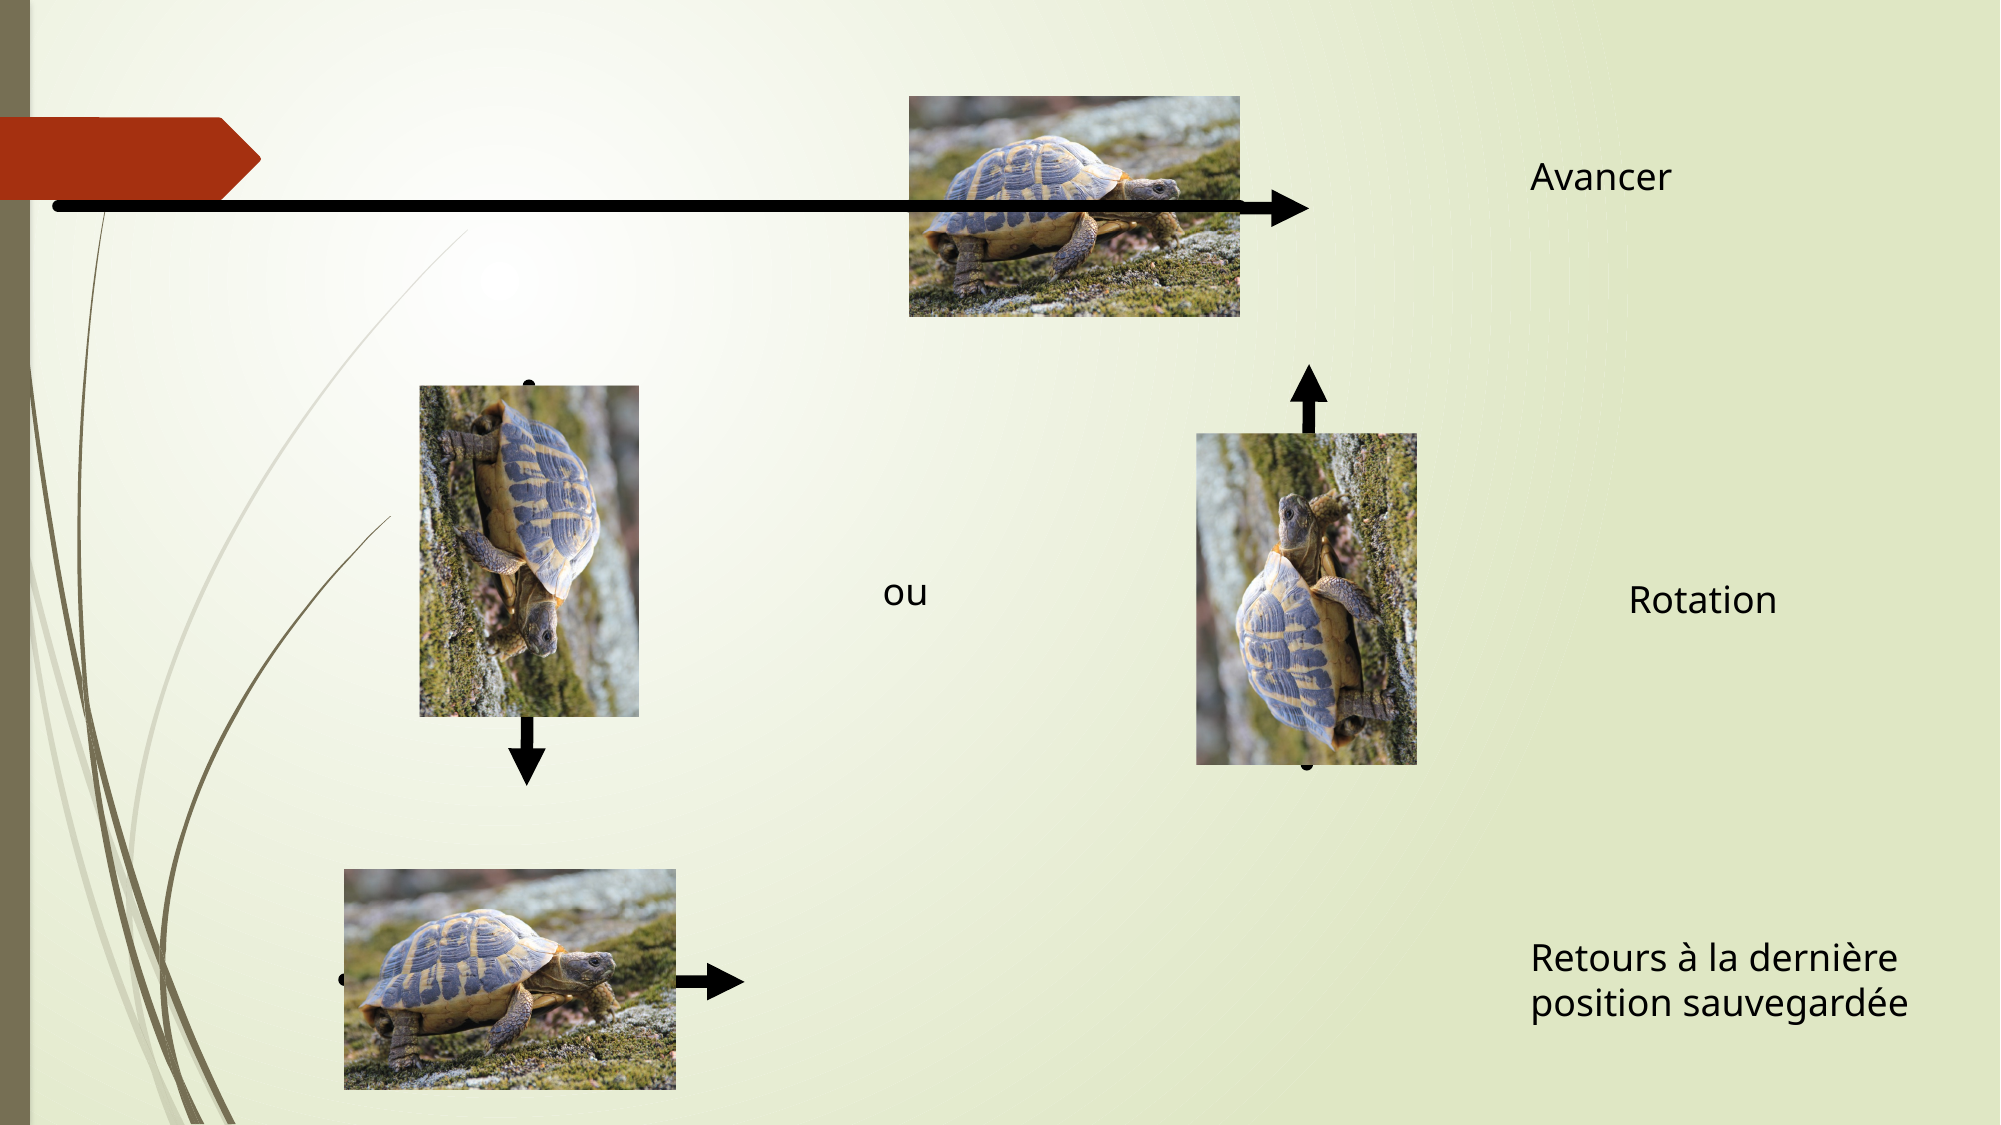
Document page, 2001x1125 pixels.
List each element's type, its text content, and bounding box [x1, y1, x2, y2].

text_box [908, 95, 1310, 317]
picture [420, 386, 639, 475]
text_box Retours à la dernière position sauvegardée [1515, 926, 1945, 1032]
picture [1197, 434, 1417, 453]
picture [420, 696, 639, 717]
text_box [1106, 453, 1508, 675]
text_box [344, 869, 745, 1090]
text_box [328, 475, 730, 696]
text_box ou [867, 560, 1101, 620]
picture [1197, 675, 1417, 765]
text_box Rotation [1613, 568, 2000, 629]
text_box Avancer [1515, 146, 1940, 206]
